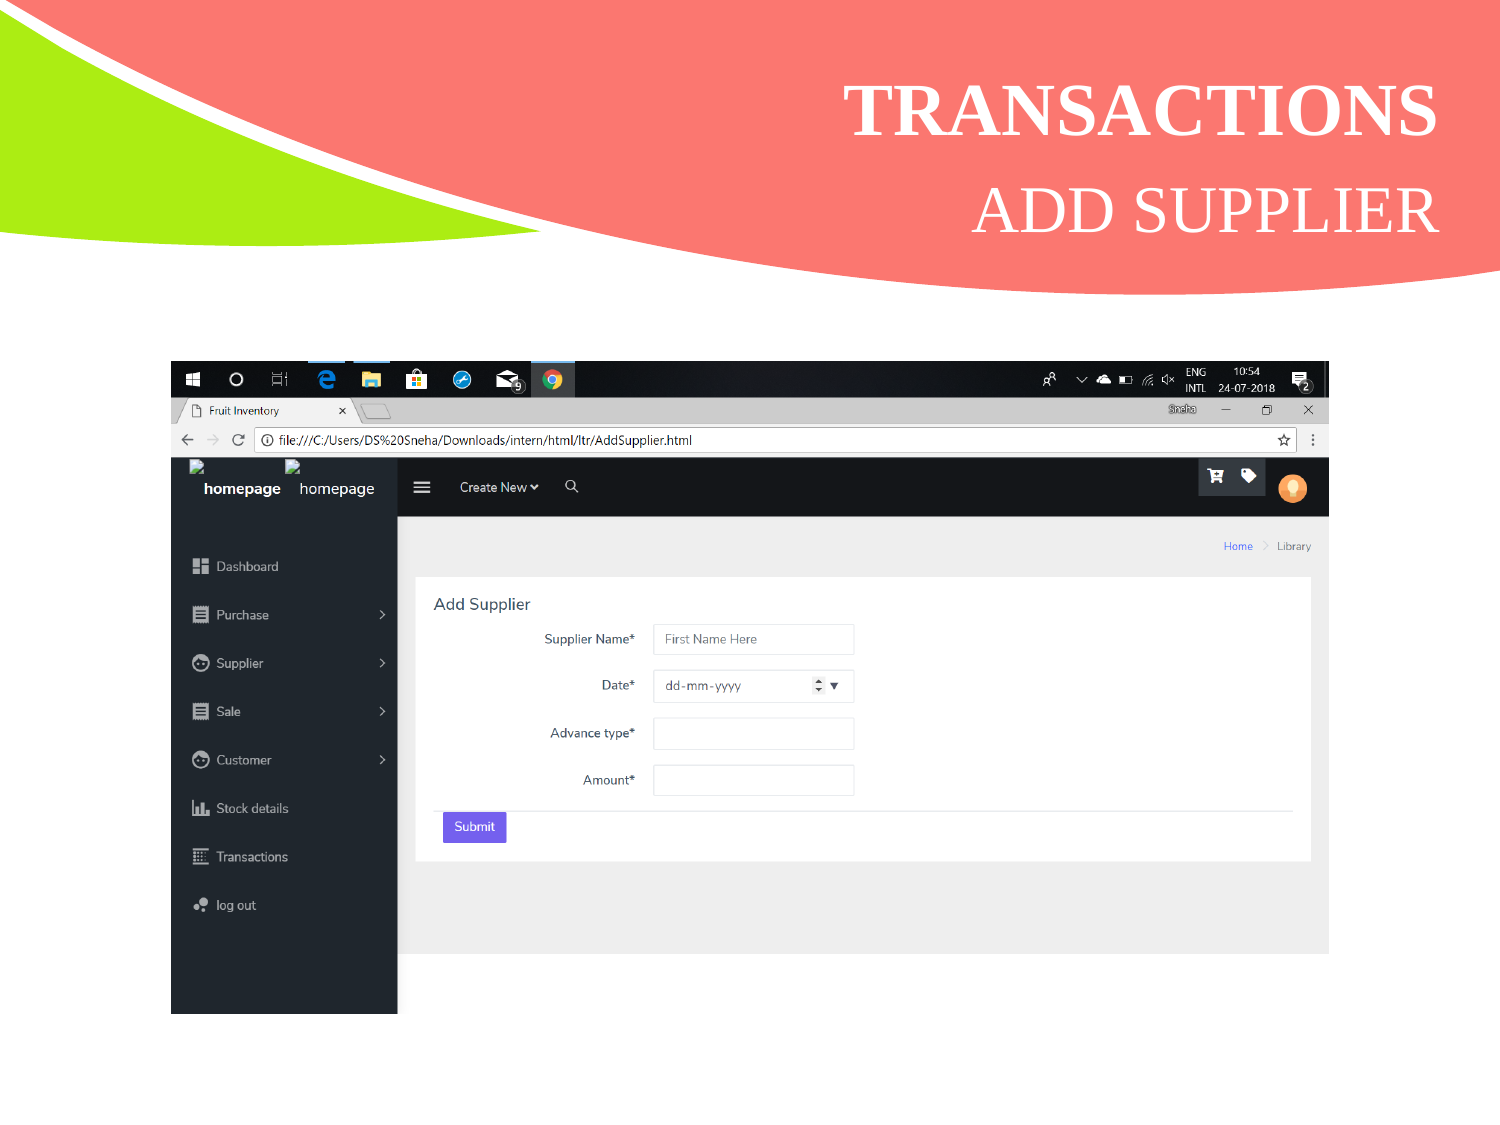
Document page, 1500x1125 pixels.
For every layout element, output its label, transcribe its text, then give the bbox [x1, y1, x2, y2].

subtitle Add supplier [375, 167, 1500, 285]
title Transactions [103, 2, 1500, 220]
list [171, 361, 1329, 1014]
